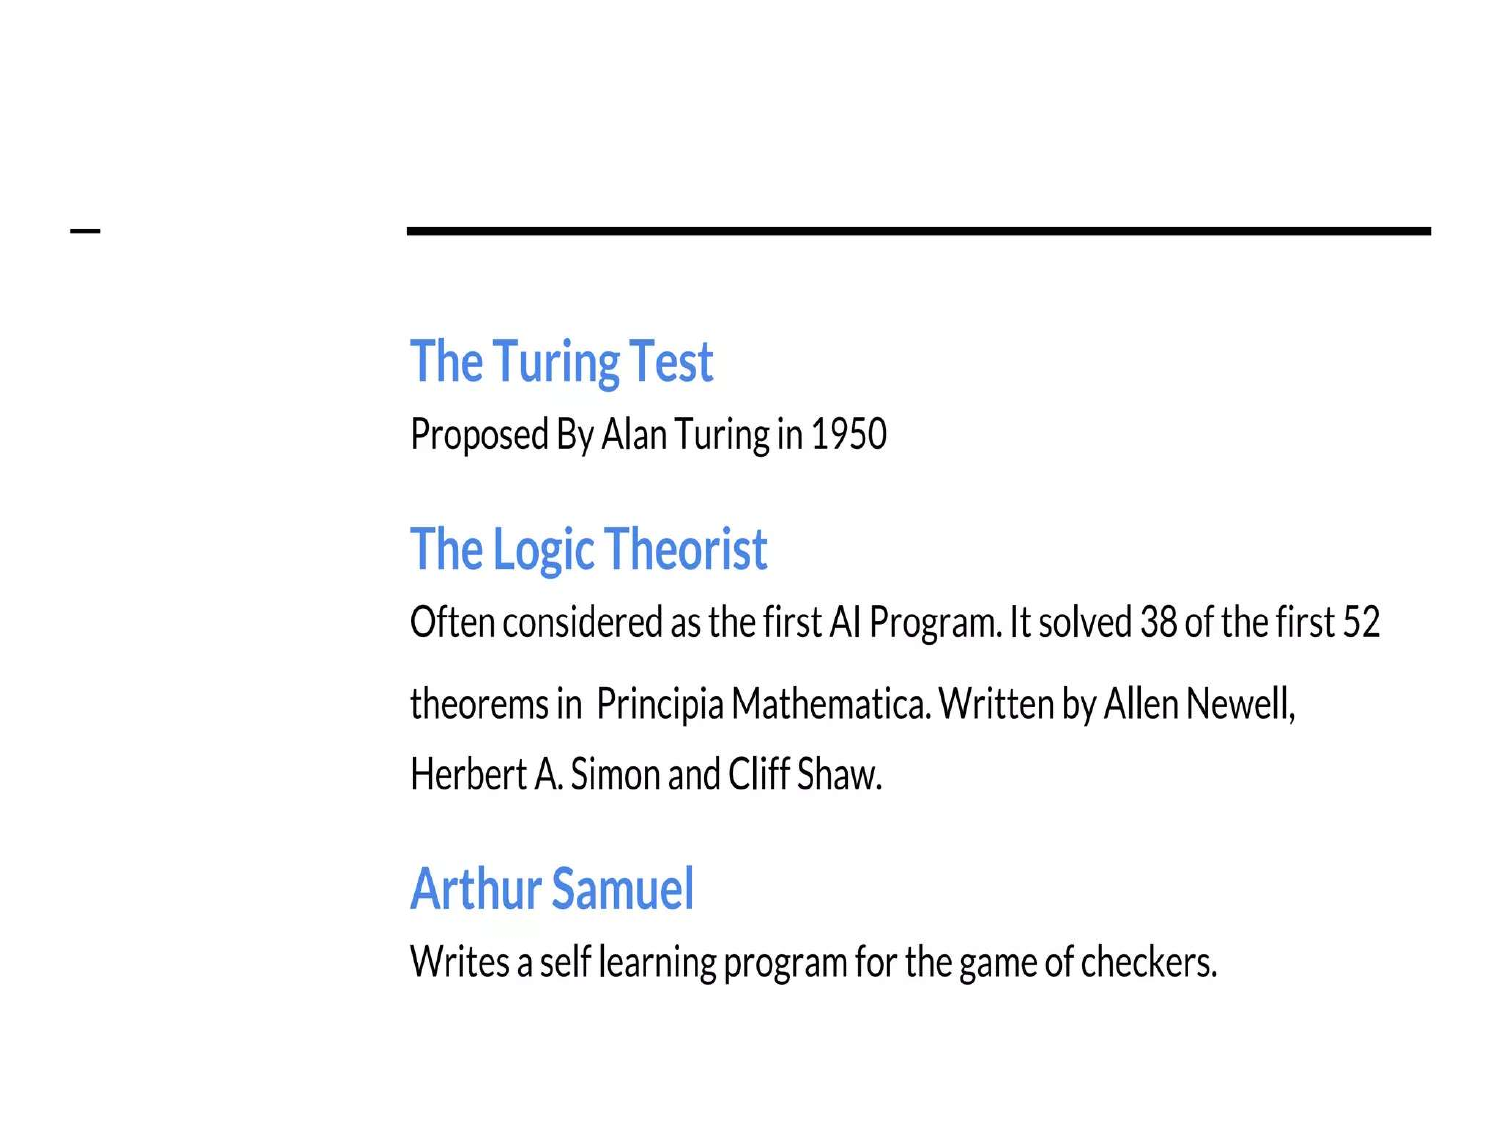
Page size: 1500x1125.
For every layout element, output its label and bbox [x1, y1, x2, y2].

picture [0, 140, 1500, 1125]
